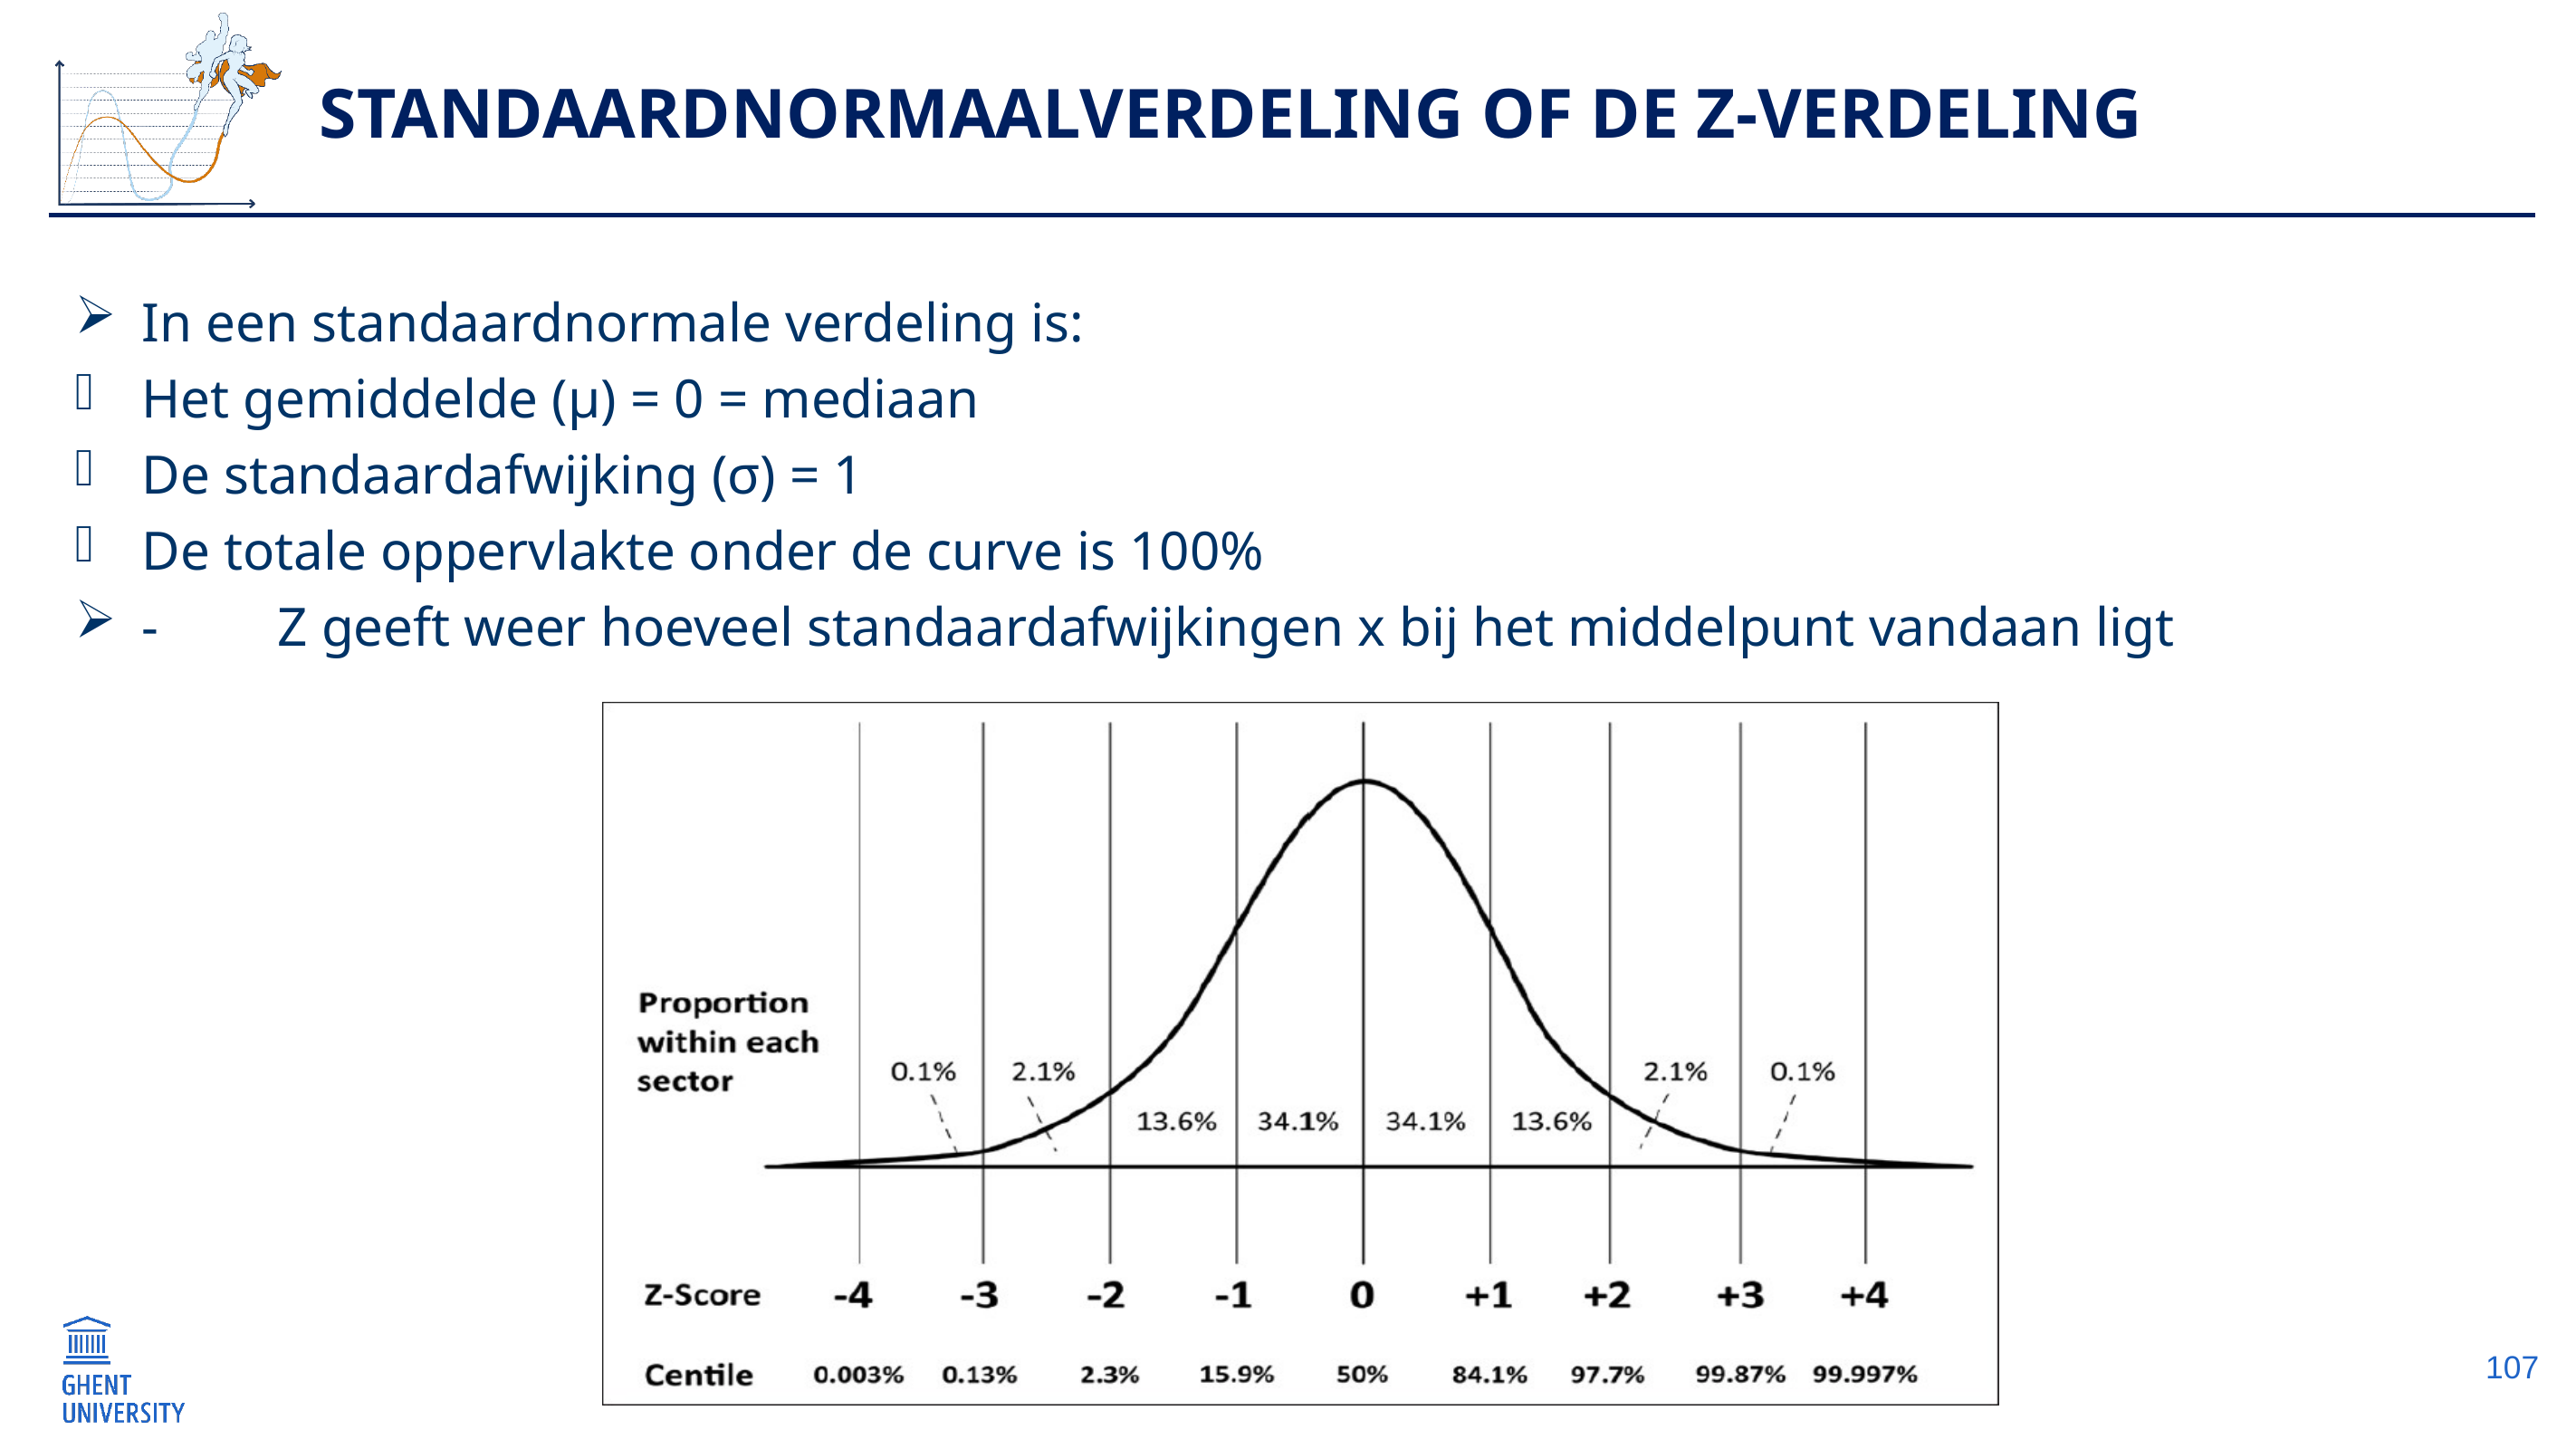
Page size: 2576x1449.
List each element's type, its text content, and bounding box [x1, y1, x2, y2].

list In een standaardnormale verdeling is: Het gemiddelde (µ) = 0 = mediaan De standaardafwijking (σ) = 1 De totale oppervlakte onder de curve is 100% - Z geeft weer hoeveel standaardafwijkingen x bij het middelpunt vandaan ligt [48, 269, 2553, 1290]
picture [5, 0, 306, 318]
picture [62, 1290, 411, 1449]
slide_number 107 [2423, 1328, 2553, 1406]
title Standaardnormaalverdeling of de z-verdeling [305, 18, 2527, 159]
picture [602, 702, 1999, 1406]
